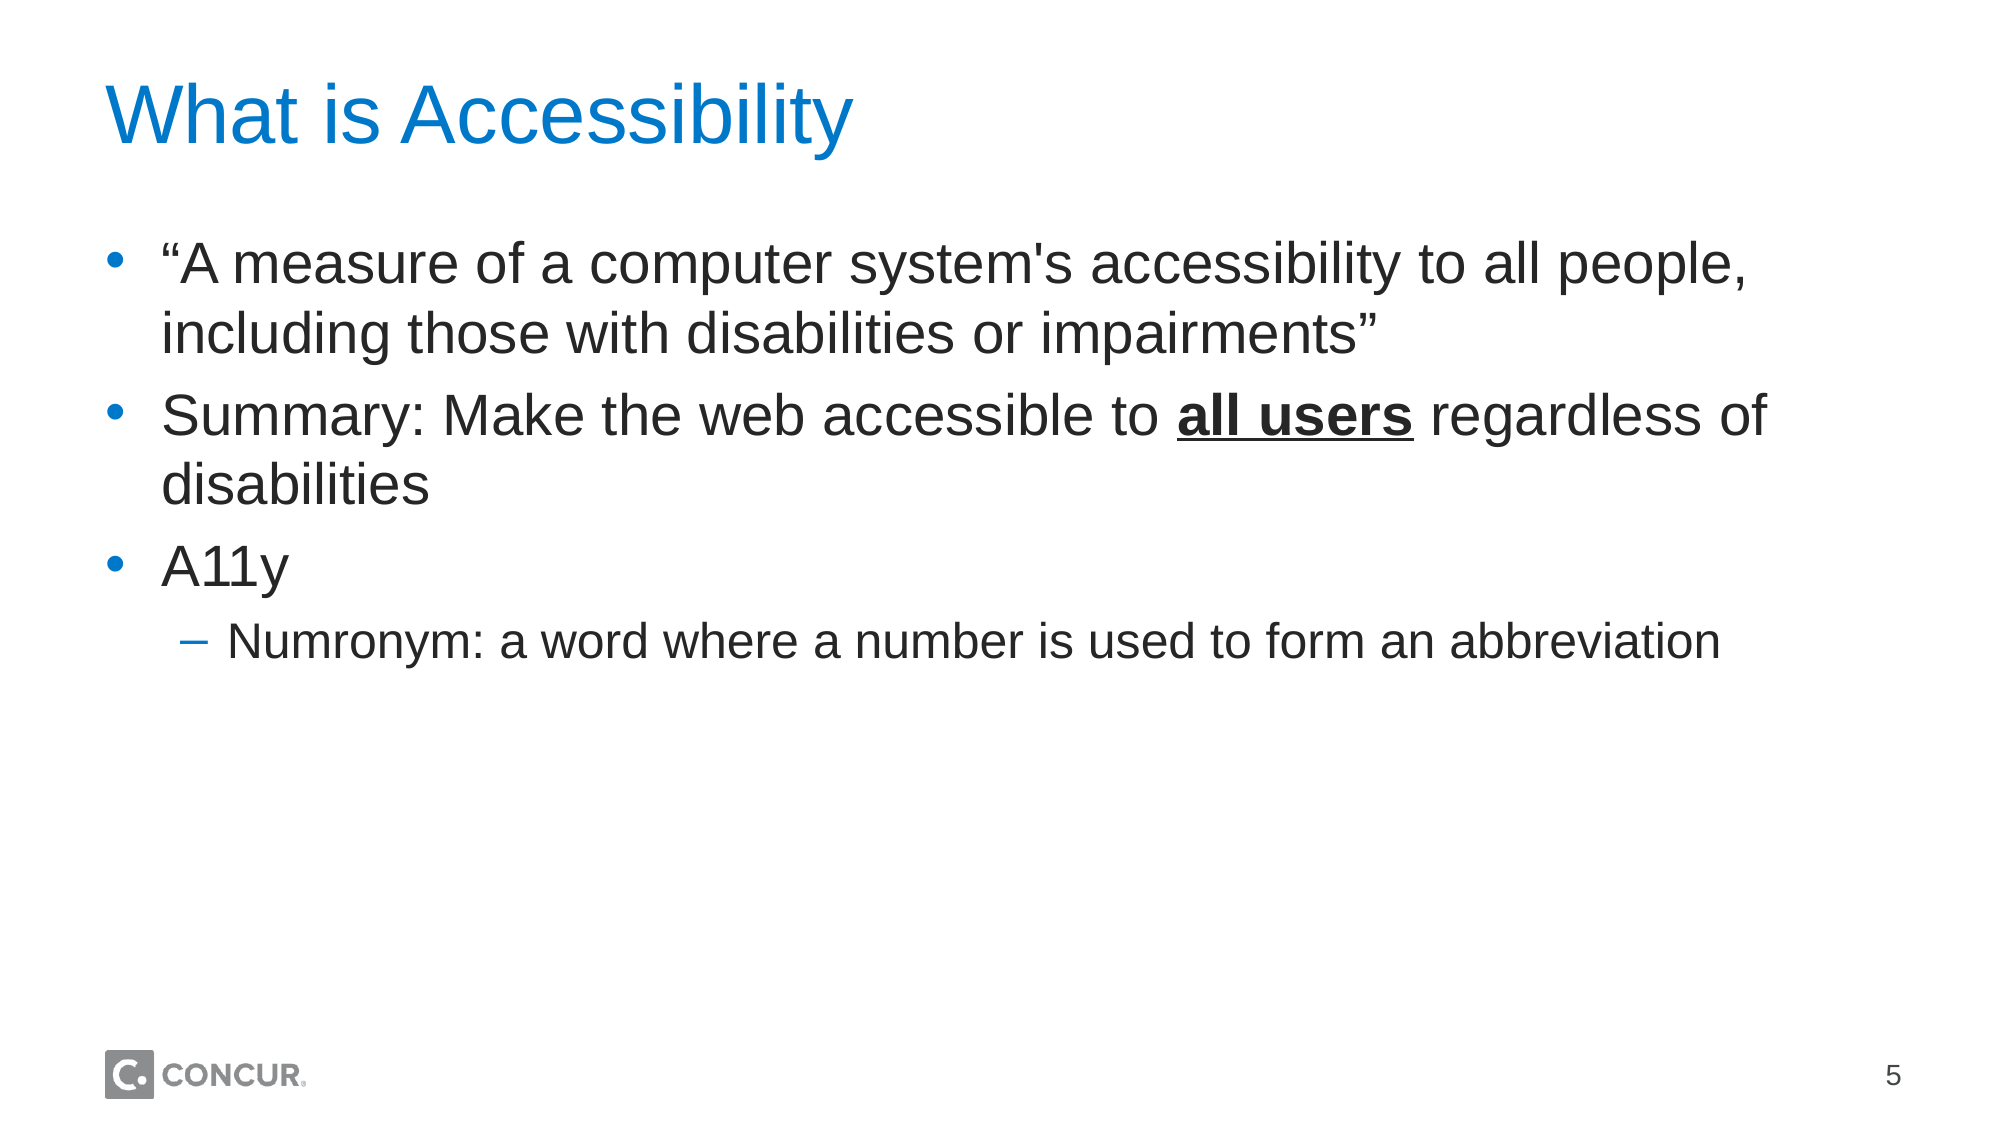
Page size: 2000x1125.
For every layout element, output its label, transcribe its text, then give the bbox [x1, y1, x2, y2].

title What is Accessibility [105, 60, 1895, 161]
list “A measure of a computer system's accessibility to all people, including those with disabilities or impairments” Summary: Make the web accessible to all users regardless of disabilities A11y Numronym: a word where a number is used to form an abbreviation [105, 224, 1895, 995]
picture [105, 1050, 306, 1099]
